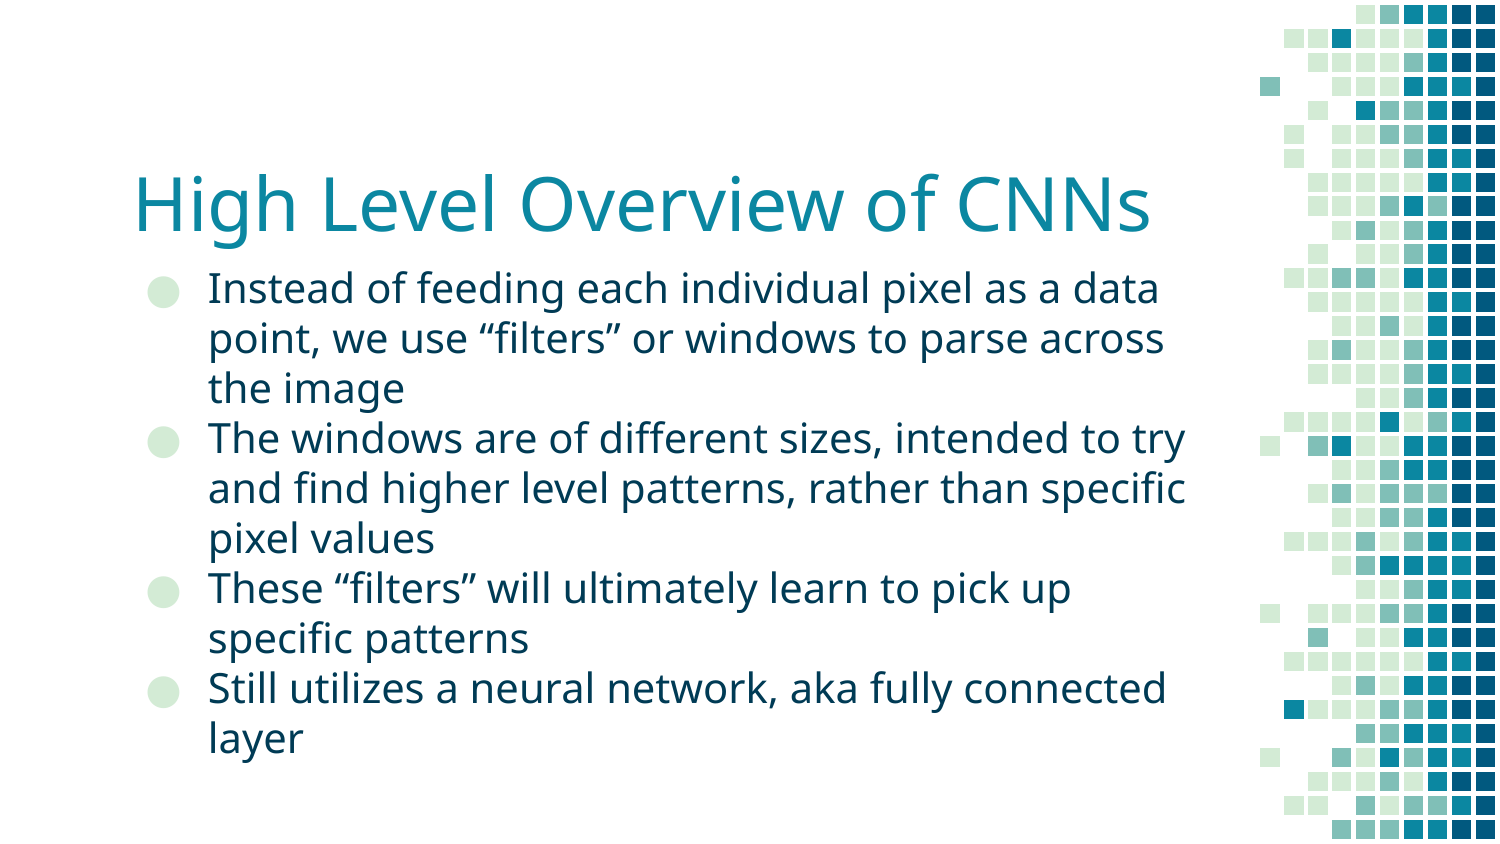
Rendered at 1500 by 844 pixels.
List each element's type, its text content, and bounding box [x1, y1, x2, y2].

list Instead of feeding each individual pixel as a data point, we use “filters” or windows to parse across the image The windows are of different sizes, intended to try and find higher level patterns, rather than specific pixel values These “filters” will ultimately learn to pick up specific patterns Still utilizes a neural network, aka fully connected layer [117, 246, 1227, 736]
title High Level Overview of CNNs [117, 121, 1227, 246]
